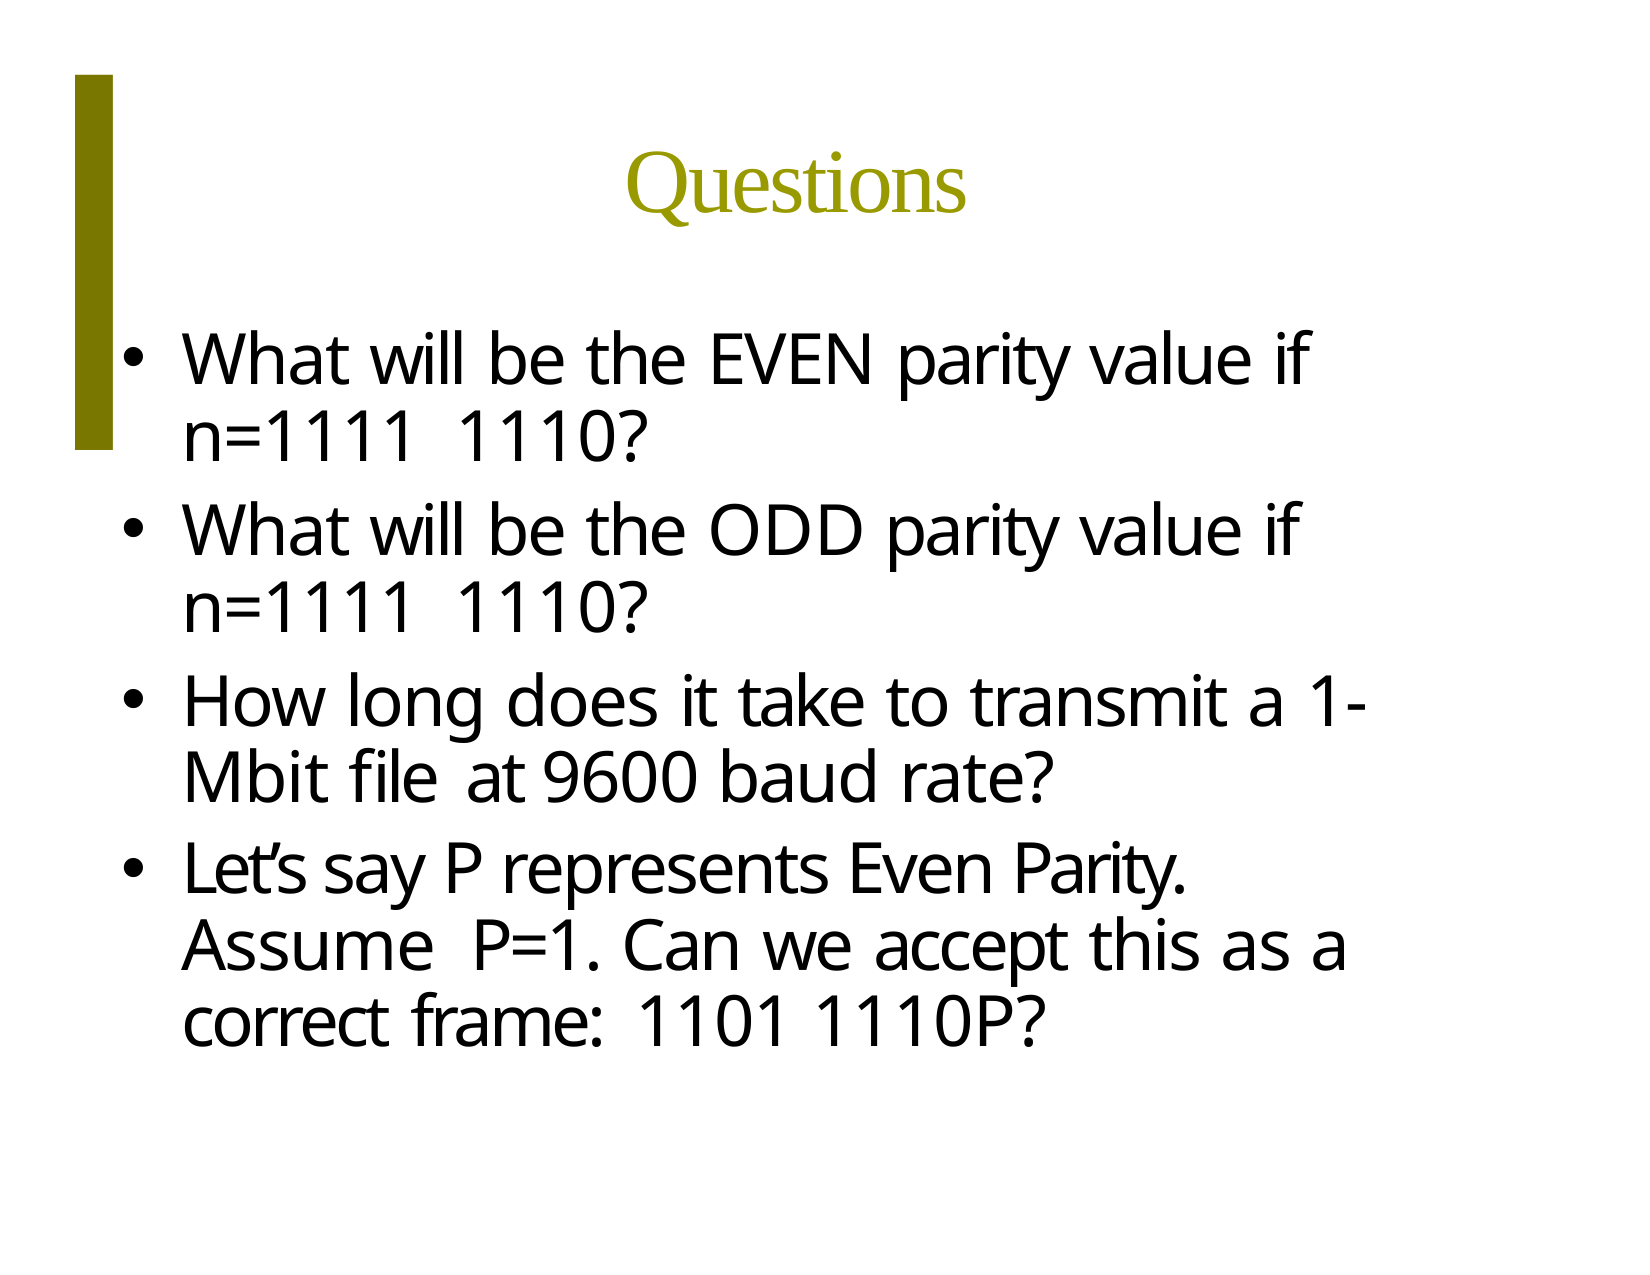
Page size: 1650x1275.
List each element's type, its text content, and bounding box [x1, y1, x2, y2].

title Questions [623, 118, 1028, 310]
text_box What will be the EVEN parity value if n=1111 1110? What will be the ODD parity value if n=1111 1110? How long does it take to transmit a 1-Mbit file at 9600 baud rate? Let’s say P represents Even Parity. Assume P=1. Can we accept this as a correct frame: 1101 1110P? [118, 310, 1512, 1063]
